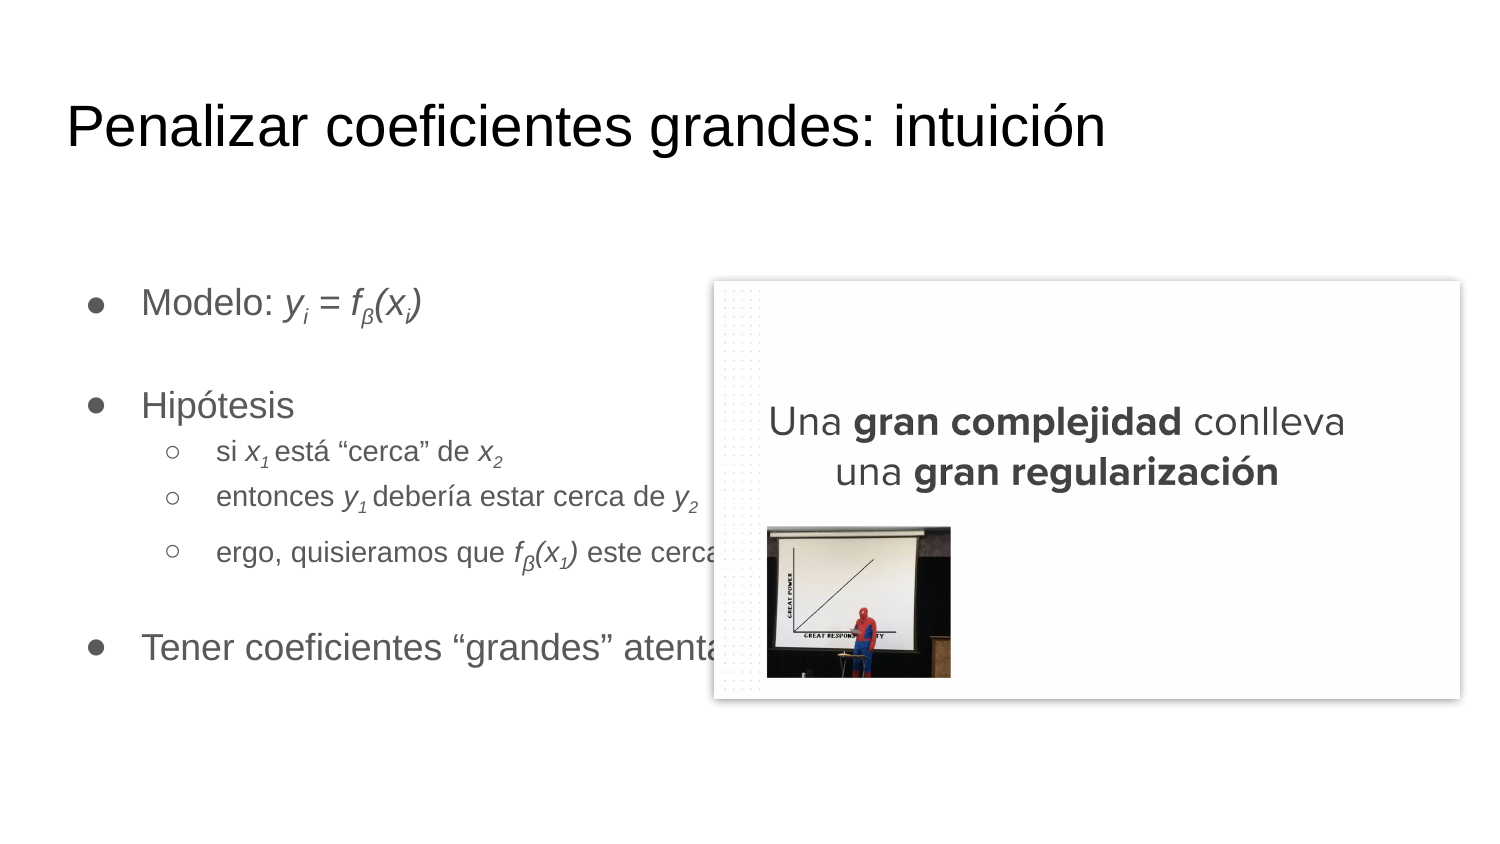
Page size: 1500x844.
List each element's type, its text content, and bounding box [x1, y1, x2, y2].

picture [714, 280, 1460, 699]
list Modelo: yi = fβ(xi) Hipótesis si x1 está “cerca” de x2 entonces y1 debería estar cerca de y2 ergo, quisieramos que fβ(x1) este cerca de f(x2) Tener coeficientes “grandes” atenta contra este comportamiento [51, 189, 1449, 750]
title Penalizar coeficientes grandes: intuición [51, 72, 1449, 167]
